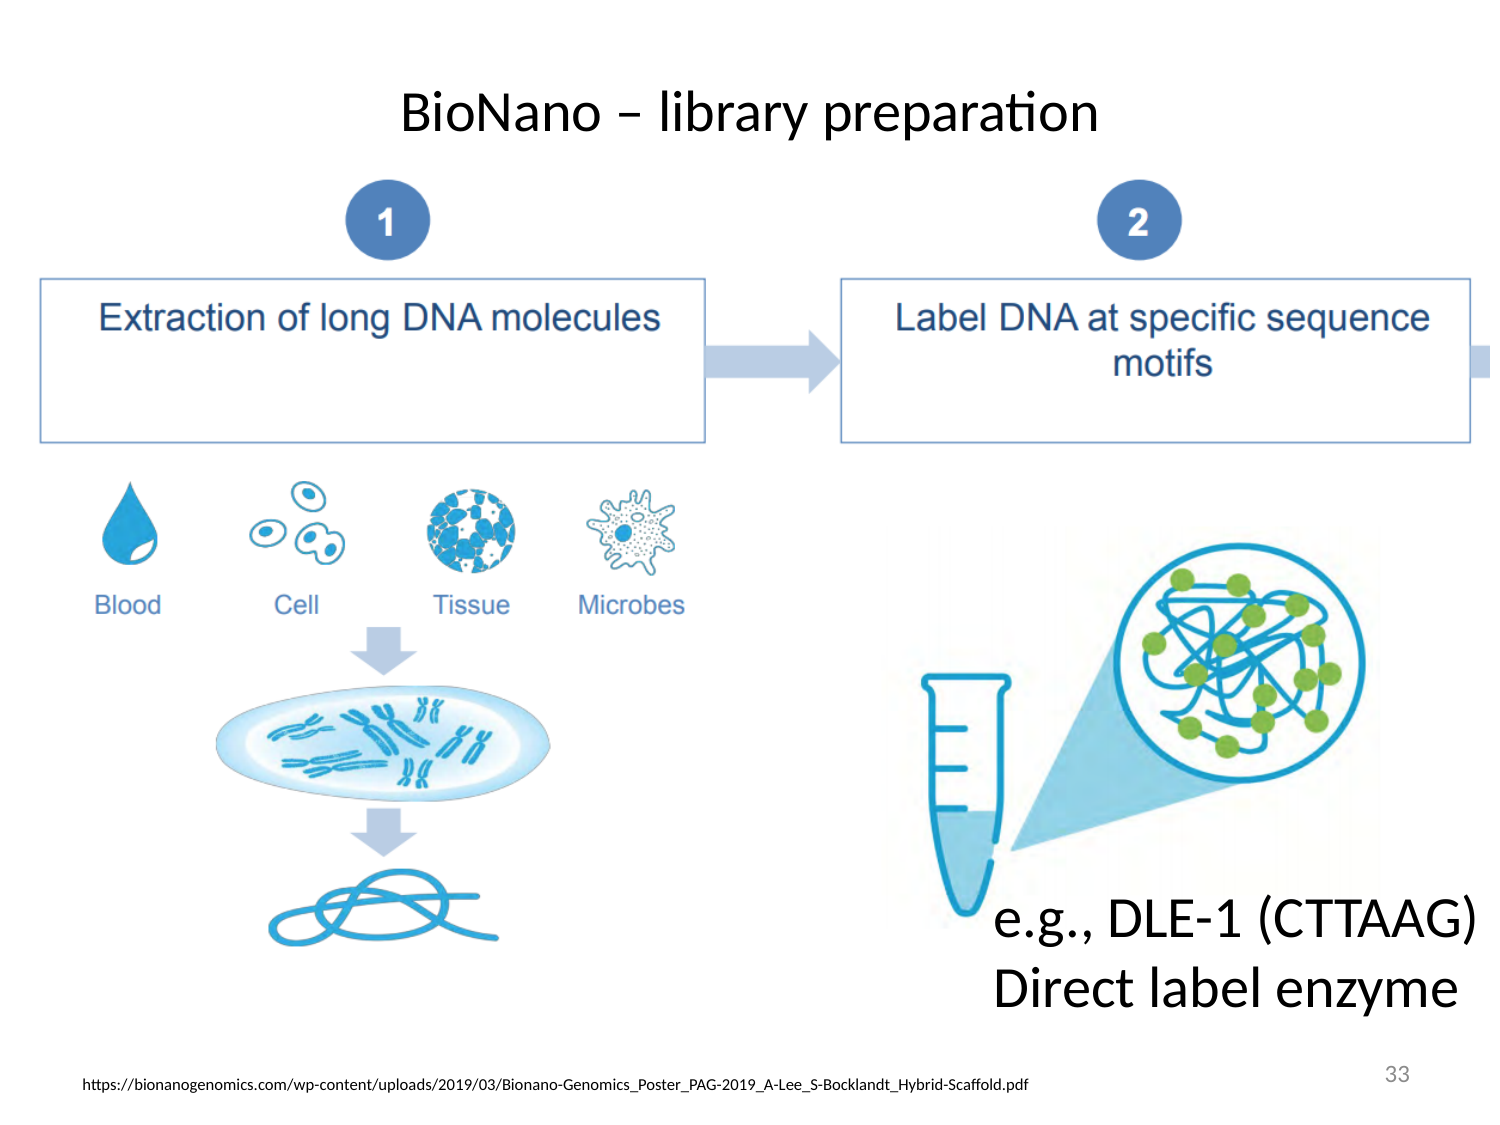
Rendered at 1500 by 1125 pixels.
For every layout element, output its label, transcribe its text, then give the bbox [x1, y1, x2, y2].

slide_number 33 [1074, 1042, 1425, 1103]
text_box https://bionanogenomics.com/wp-content/uploads/2019/03/Bionano-Genomics_Poster_PAG-2019_A-Lee_S-Bocklandt_Hybrid-Scaffold.pdf [67, 1066, 1045, 1102]
text_box e.g., DLE-1 (CTTAAG) Direct label enzyme [978, 983, 1495, 1027]
picture [20, 169, 1490, 986]
title BioNano – library preparation [75, 45, 1425, 168]
